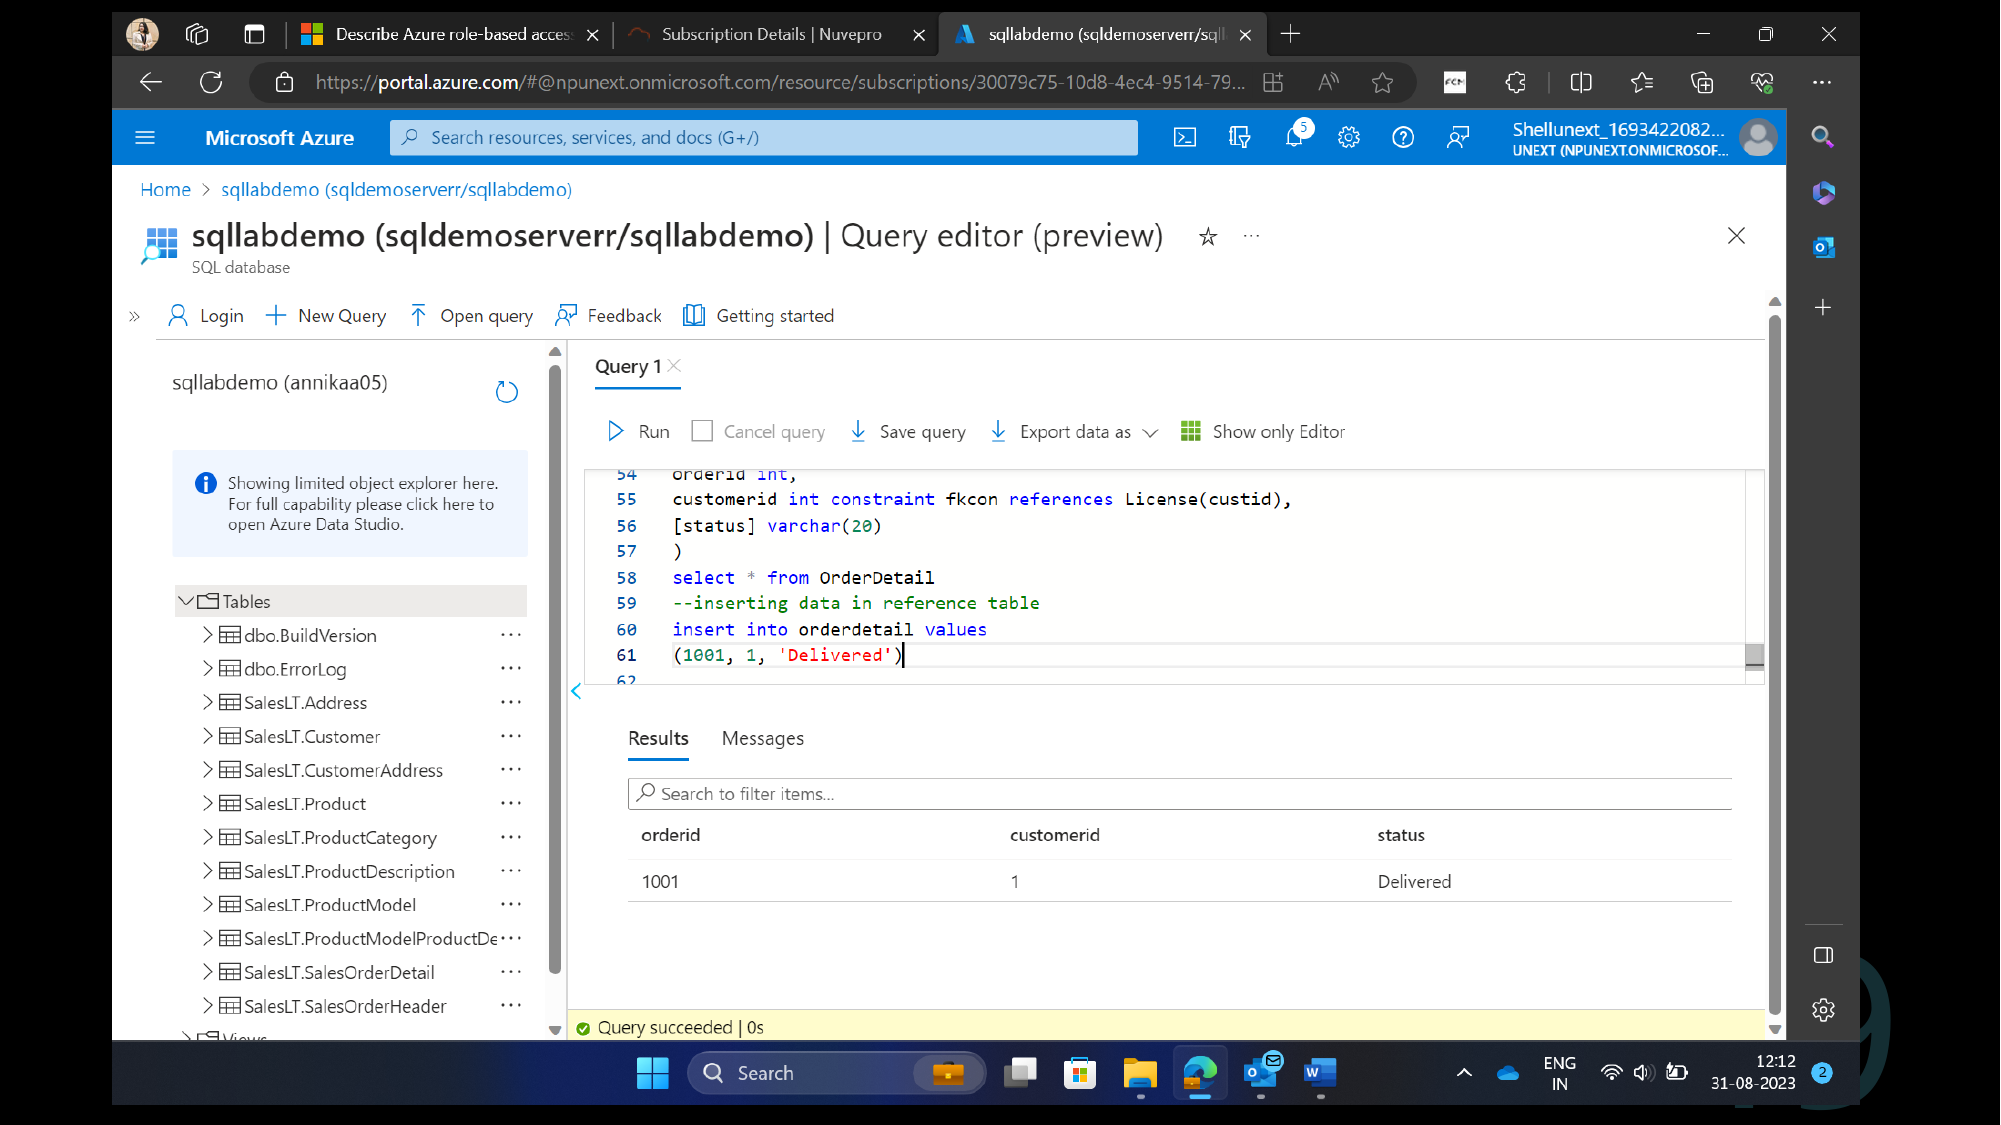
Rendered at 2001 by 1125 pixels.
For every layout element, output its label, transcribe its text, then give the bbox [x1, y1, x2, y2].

picture [112, 12, 1860, 1105]
footer Annual Review [112, 1105, 938, 1113]
slide_number 49 [1437, 963, 1918, 1125]
